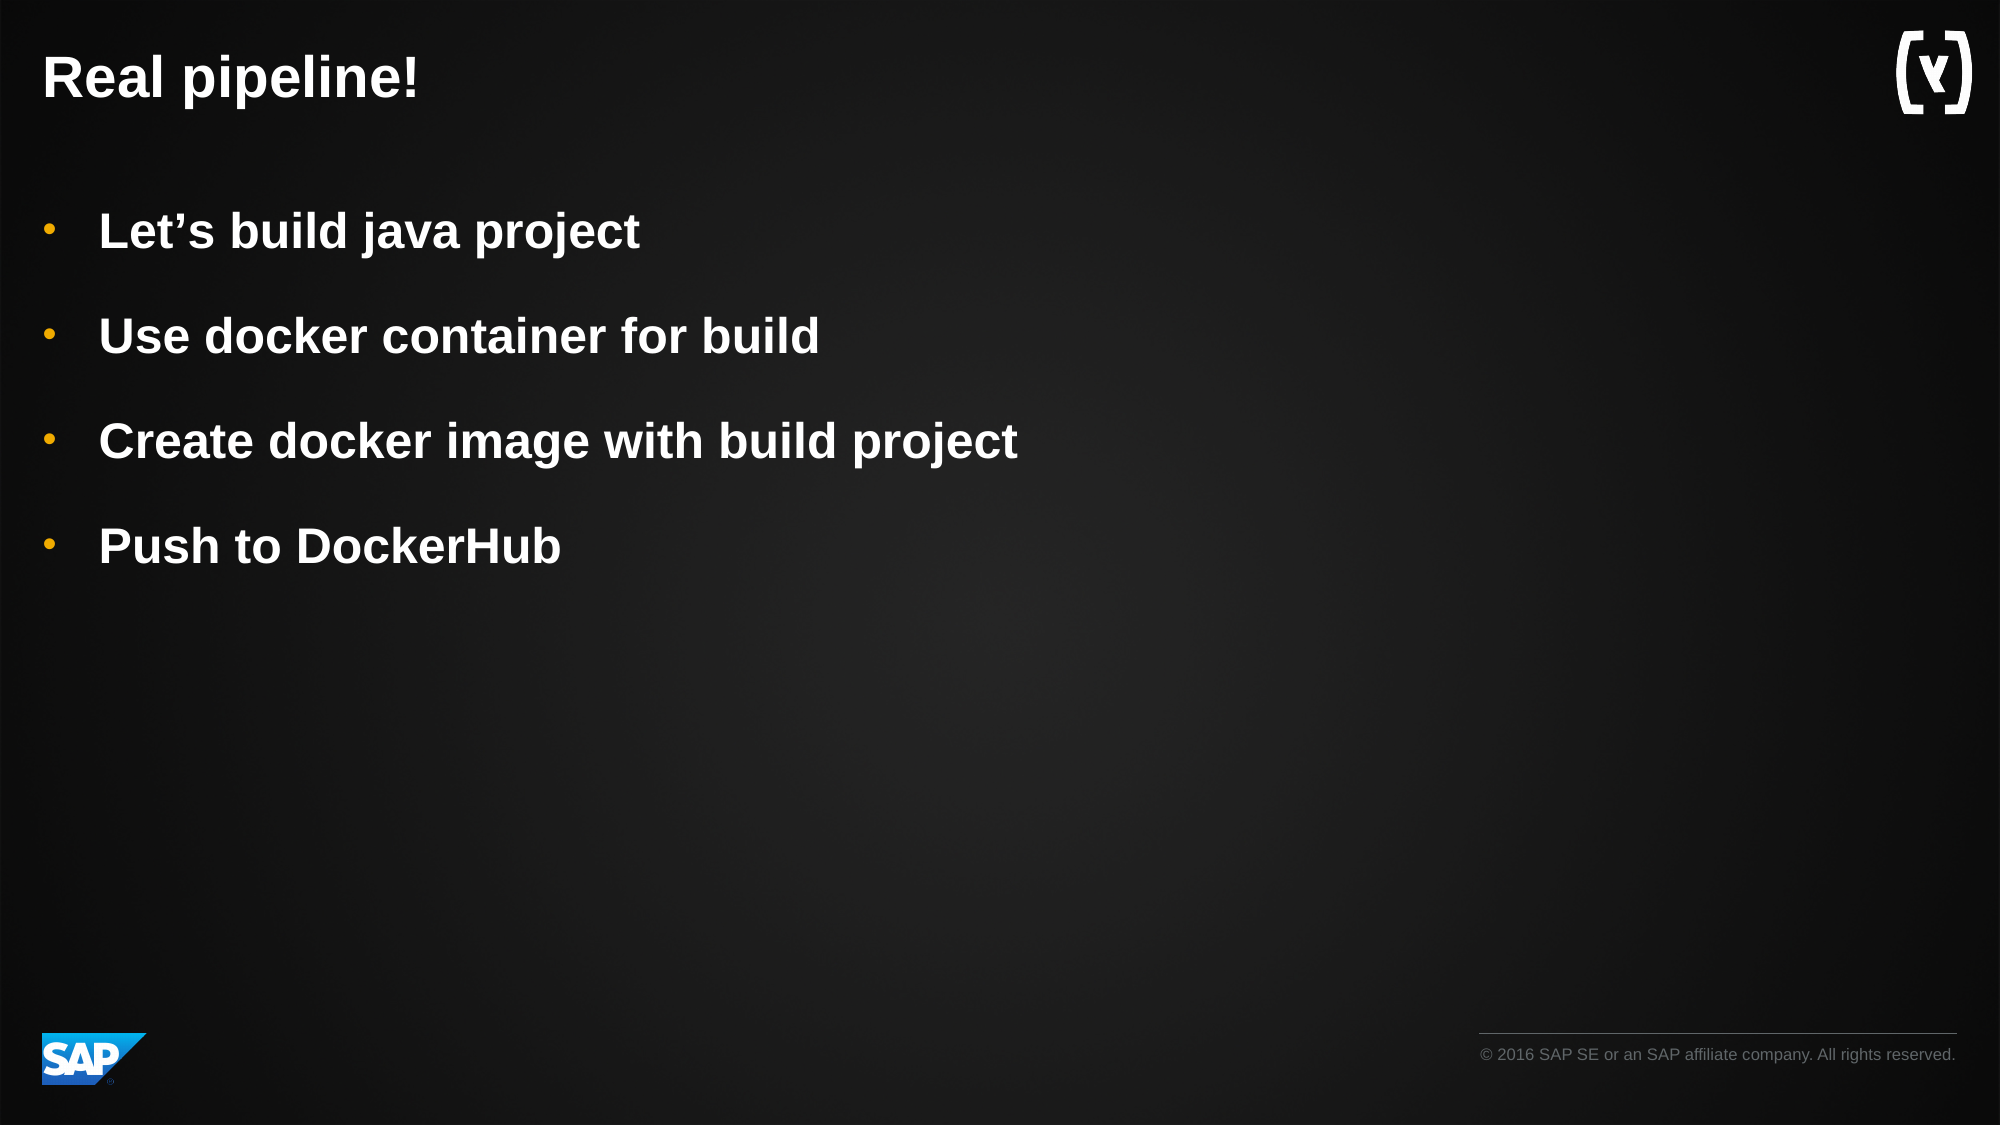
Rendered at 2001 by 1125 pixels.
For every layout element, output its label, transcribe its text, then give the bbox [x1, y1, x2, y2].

title Real pipeline! [42, 46, 1874, 171]
picture [0, 0, 2000, 1125]
list Let’s build java project Use docker container for build Create docker image with build project Push to DockerHub [42, 198, 1954, 992]
